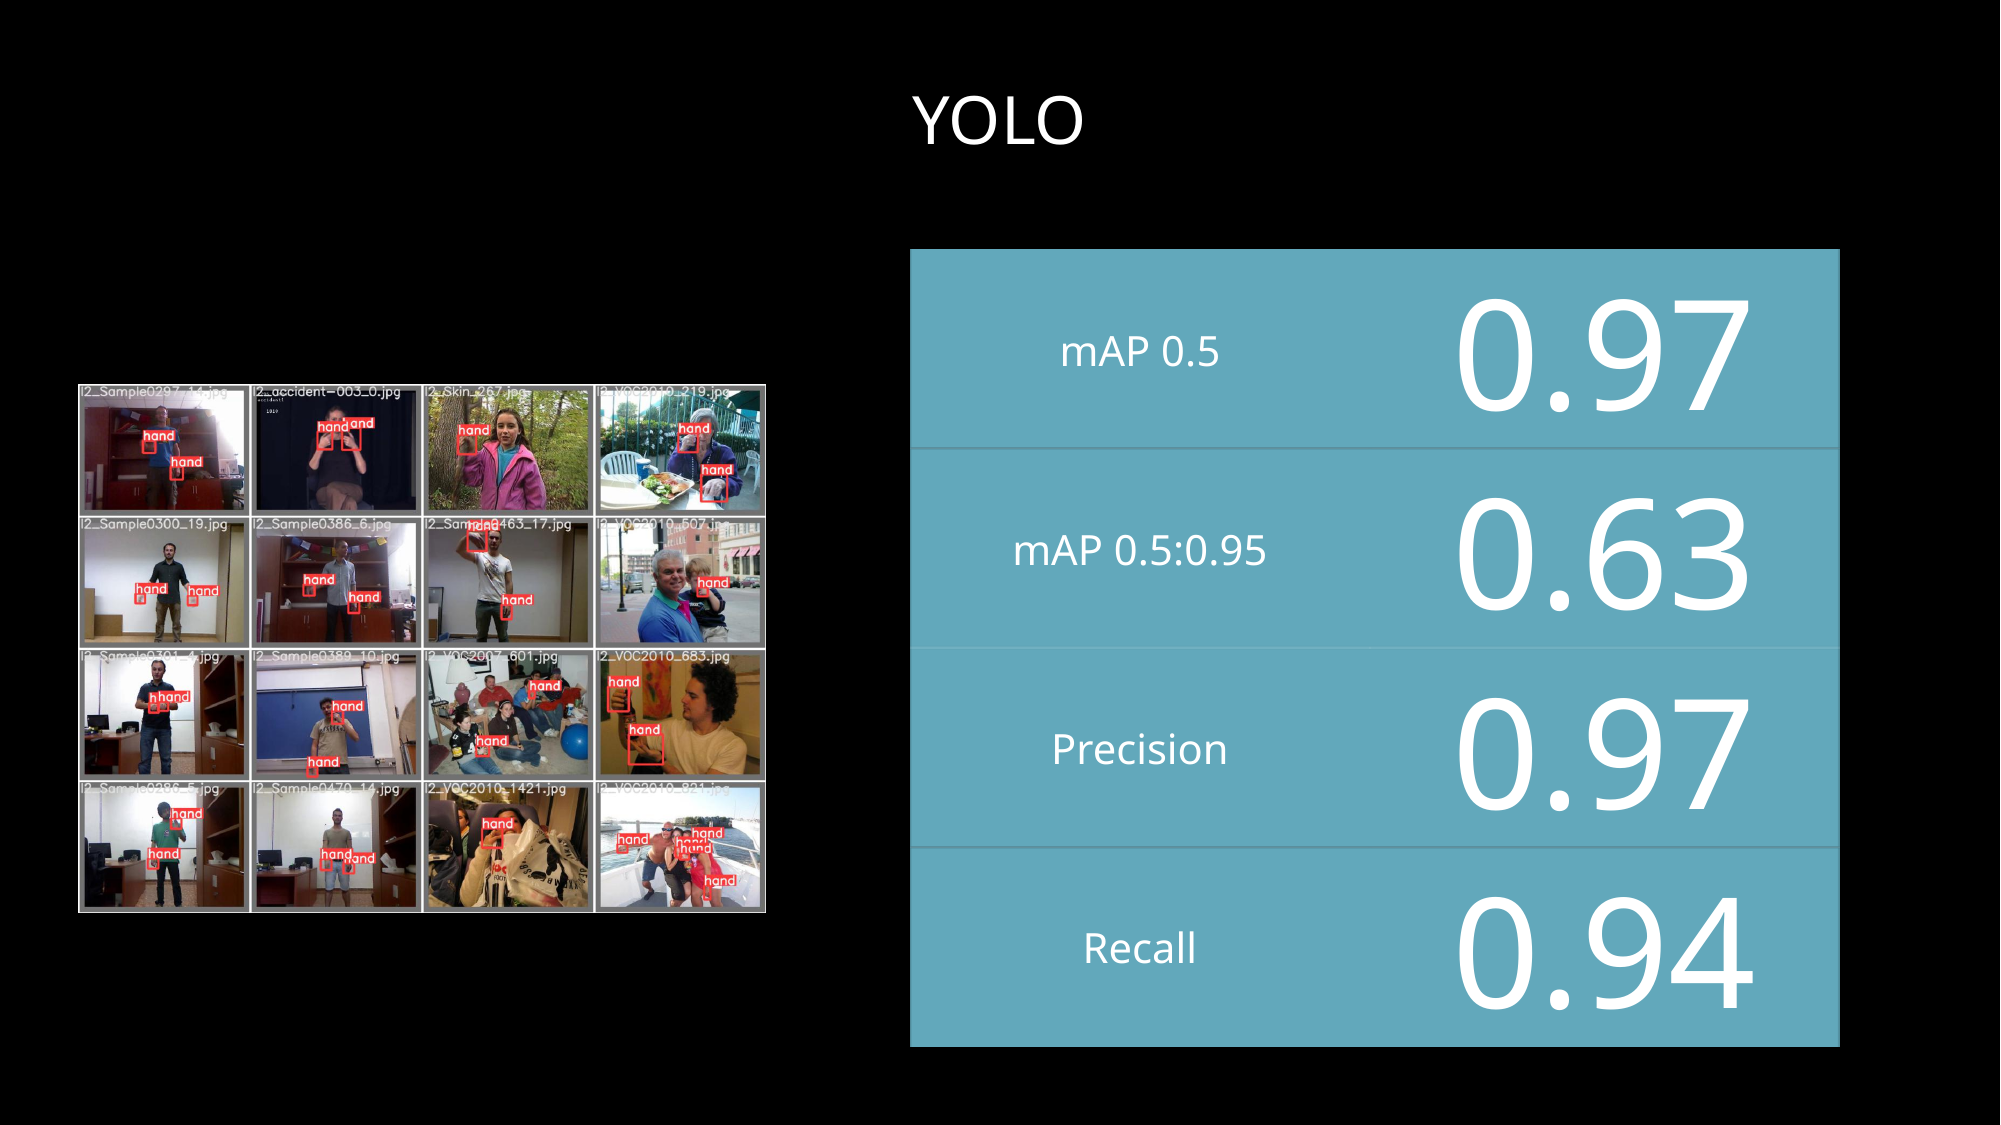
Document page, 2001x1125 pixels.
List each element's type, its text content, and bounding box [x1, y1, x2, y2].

picture [77, 383, 766, 913]
picture [910, 249, 1840, 1047]
text_box YOLO [15, 73, 1984, 126]
